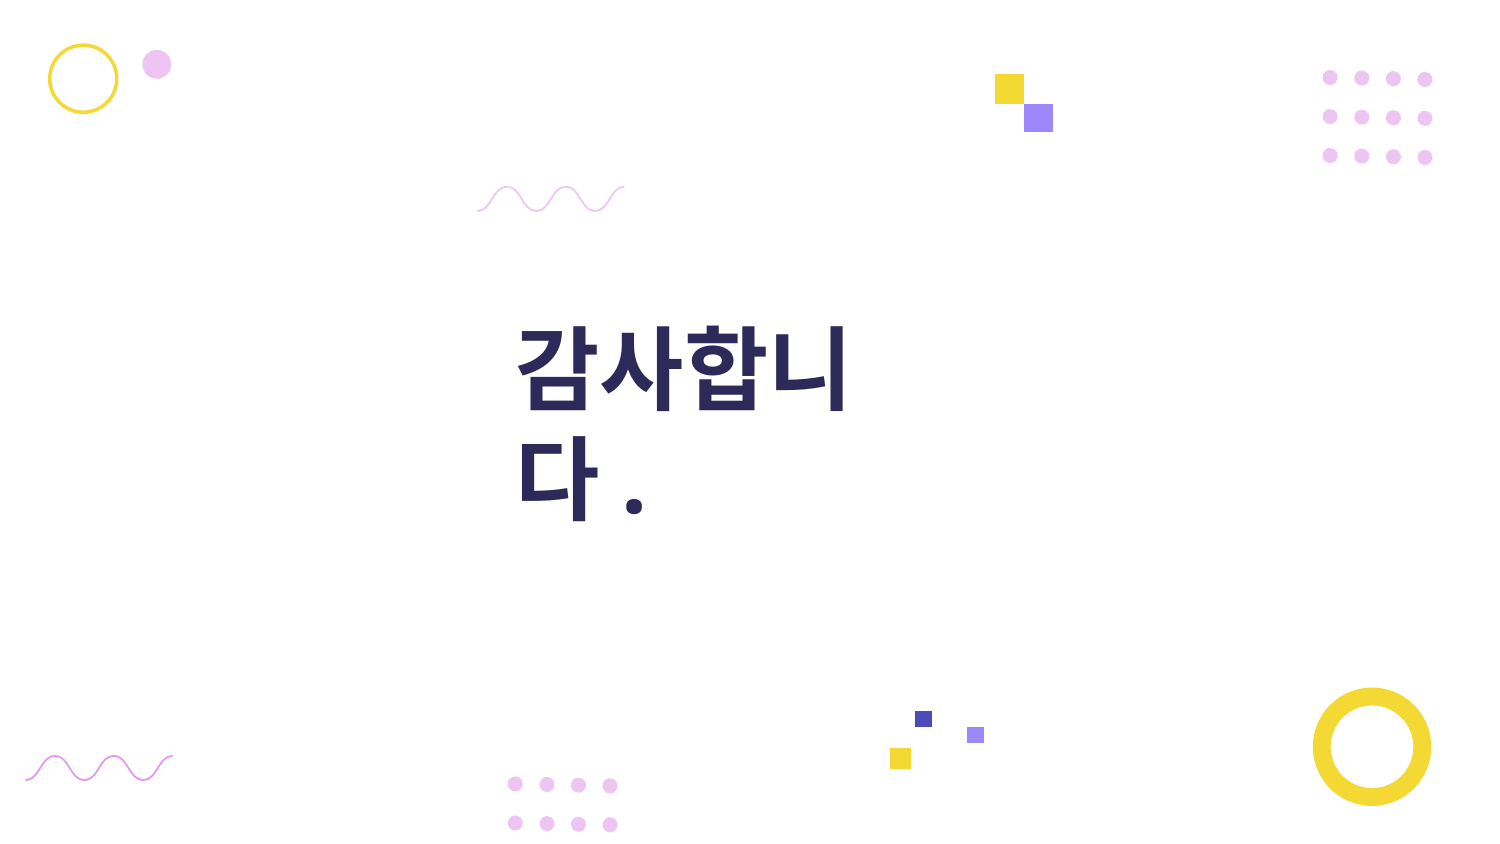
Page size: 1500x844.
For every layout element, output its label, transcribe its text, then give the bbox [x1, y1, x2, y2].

title 감사합니다. [500, 255, 1000, 588]
